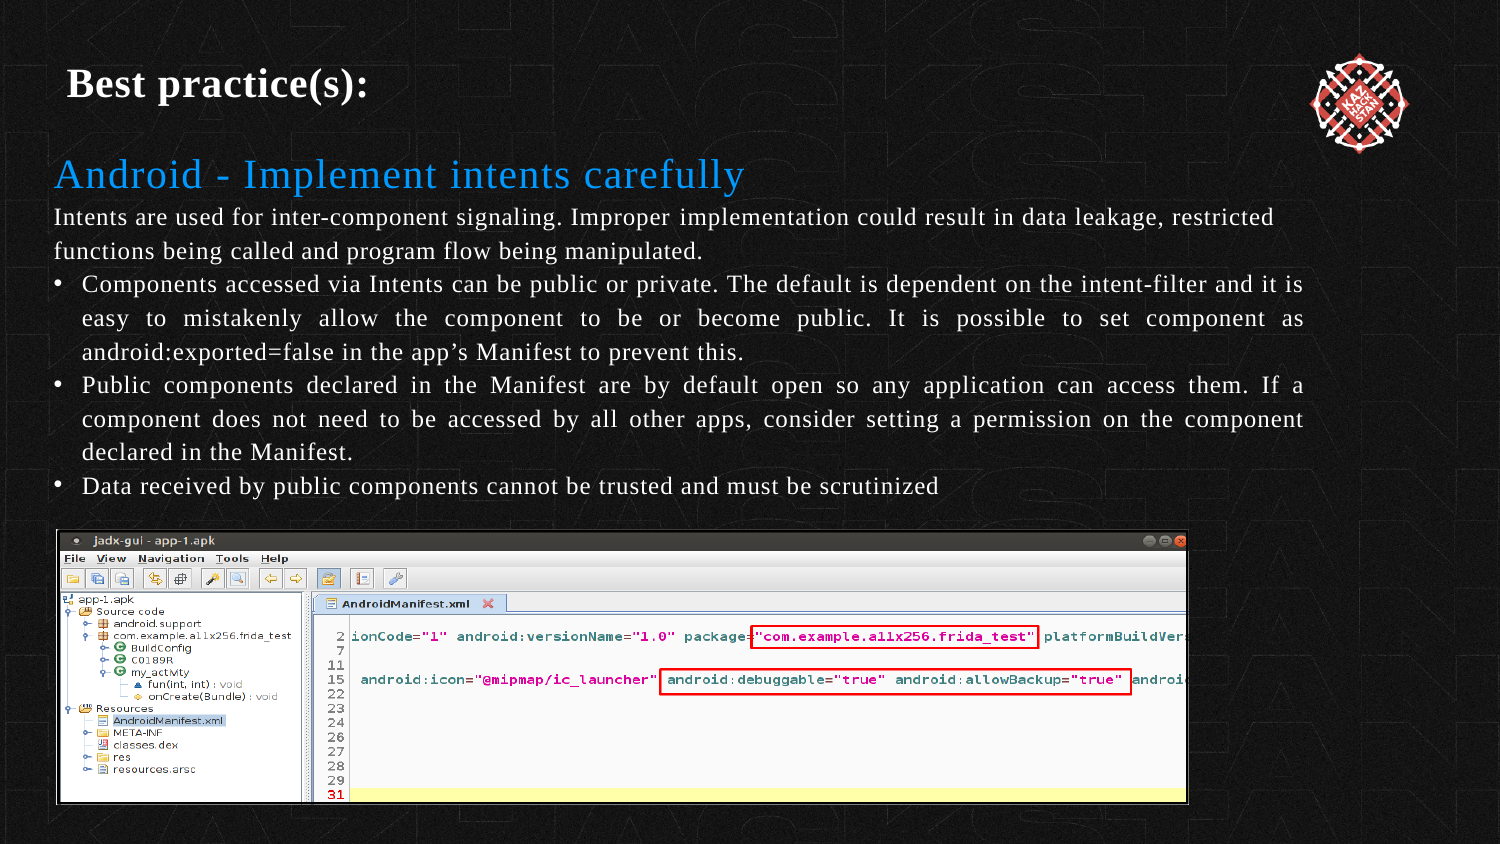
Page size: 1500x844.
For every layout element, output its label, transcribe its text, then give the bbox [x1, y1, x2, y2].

text_box Android - Implement intents carefully Intents are used for inter-component signaling. Improper implementation could result in data leakage, restricted functions being called and program flow being manipulated. Components accessed via Intents can be public or private. The default is dependent on the intent-filter and it is easy to mistakenly allow the component to be or become public. It is possible to set component as android:exported=false in the app’s Manifest to prevent this. Public components declared in the Manifest are by default open so any application can access them. If a component does not need to be accessed by all other apps, consider setting a permission on the component declared in the Manifest. Data received by public components cannot be trusted and must be scrutinized [39, 146, 1332, 514]
picture [0, 0, 1500, 844]
text_box Best practice(s): [40, 51, 385, 115]
